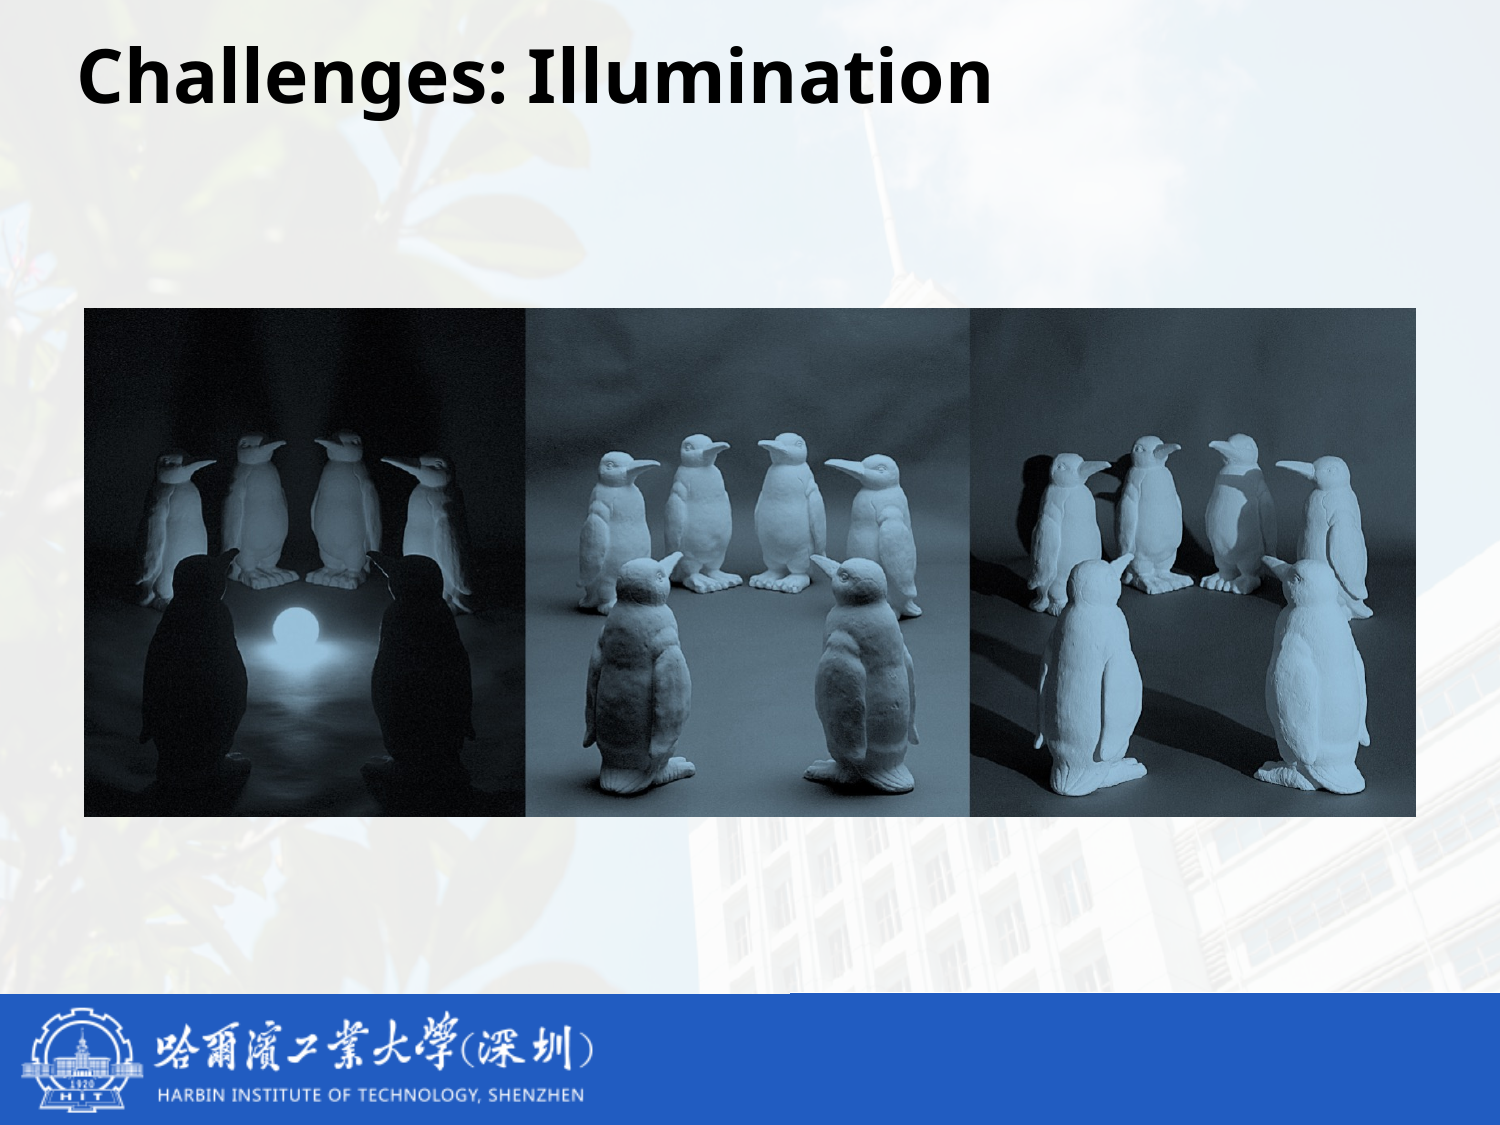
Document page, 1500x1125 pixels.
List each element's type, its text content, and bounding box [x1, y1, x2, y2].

picture [84, 308, 1416, 817]
text_box Challenges: Illumination [61, 21, 1500, 126]
picture [0, 992, 1500, 1125]
